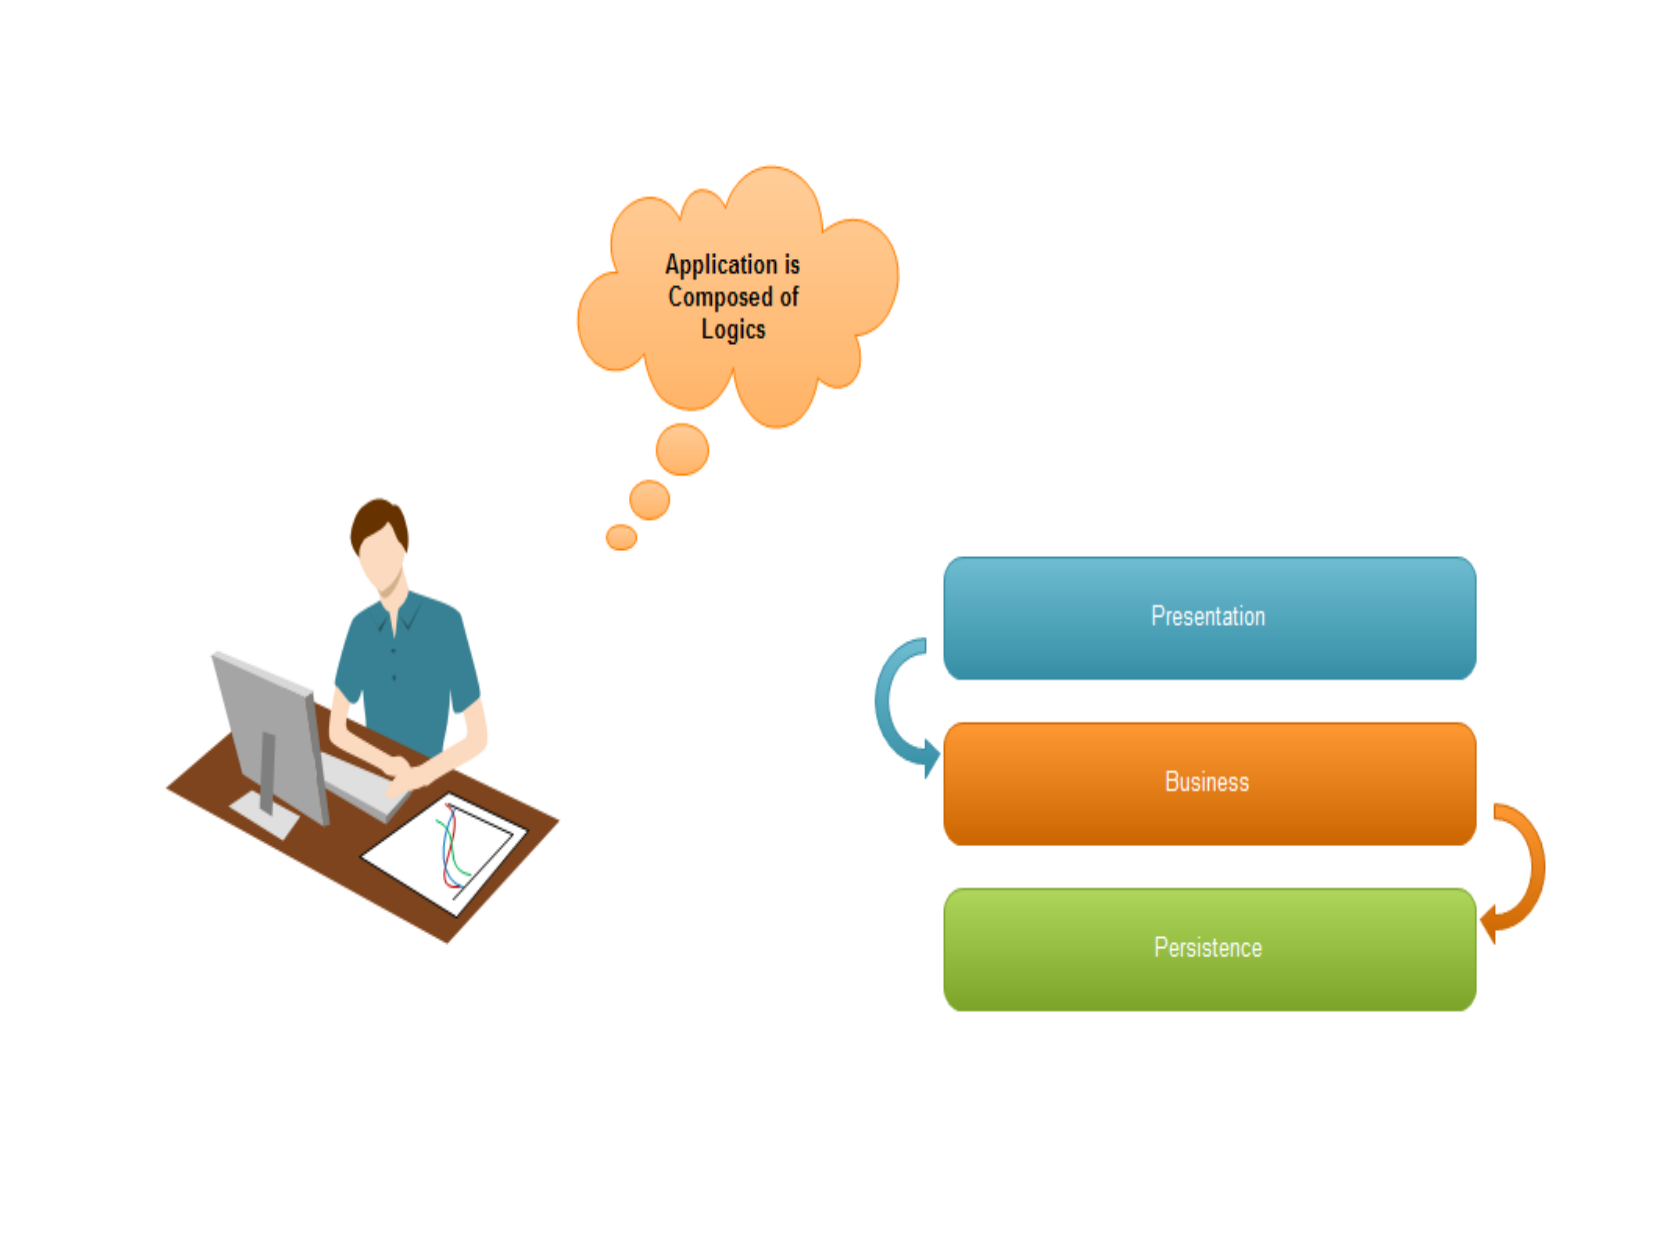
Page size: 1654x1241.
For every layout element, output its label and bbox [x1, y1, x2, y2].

picture [126, 144, 1552, 1083]
